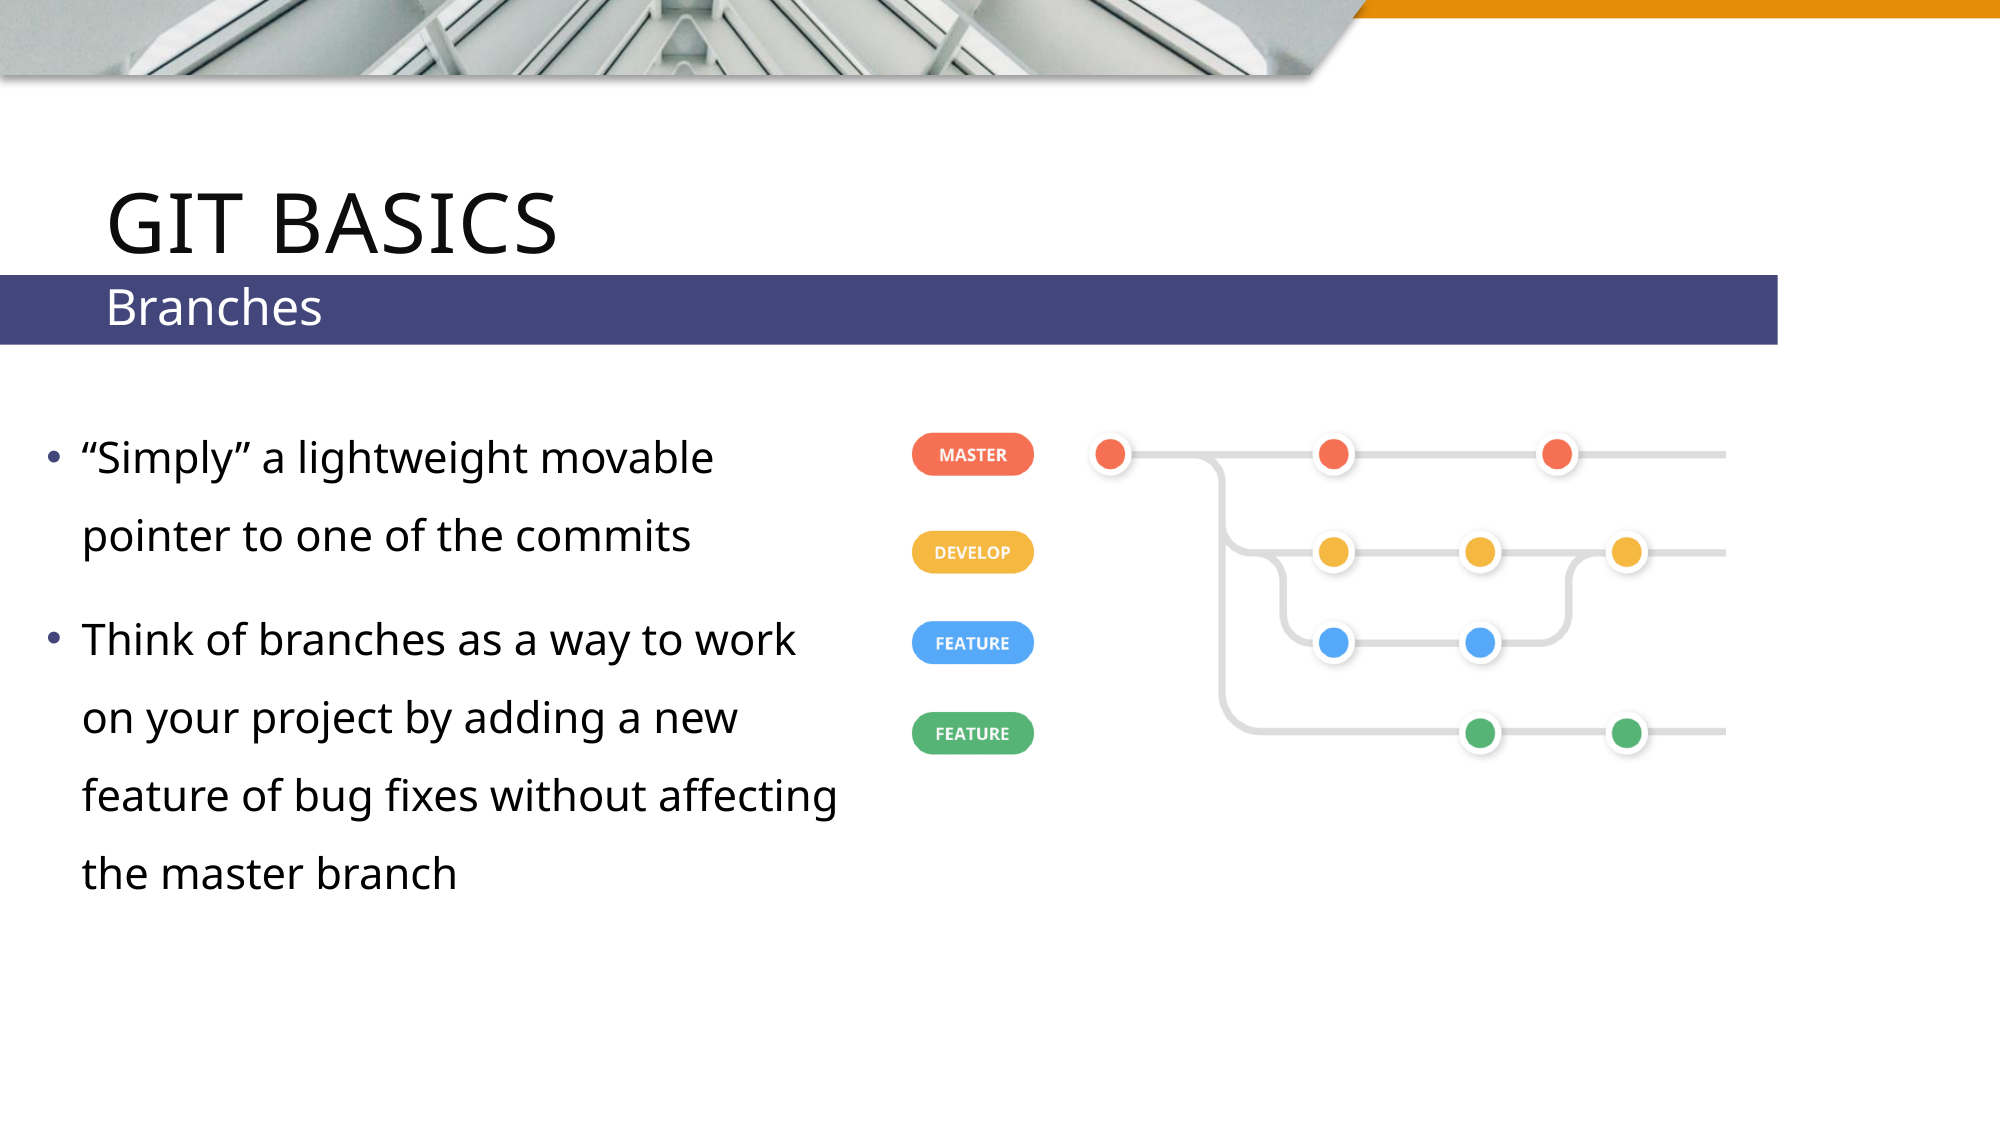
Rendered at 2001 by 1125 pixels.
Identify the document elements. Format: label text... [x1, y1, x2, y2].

title Git basics [90, 162, 1863, 279]
list Branches [0, 275, 1778, 345]
picture [857, 348, 1726, 837]
list “Simply” a lightweight movable pointer to one of the commits Think of branches as a way to work on your project by adding a new feature of bug fixes without affecting the master branch [31, 396, 859, 917]
picture [0, 0, 1367, 76]
